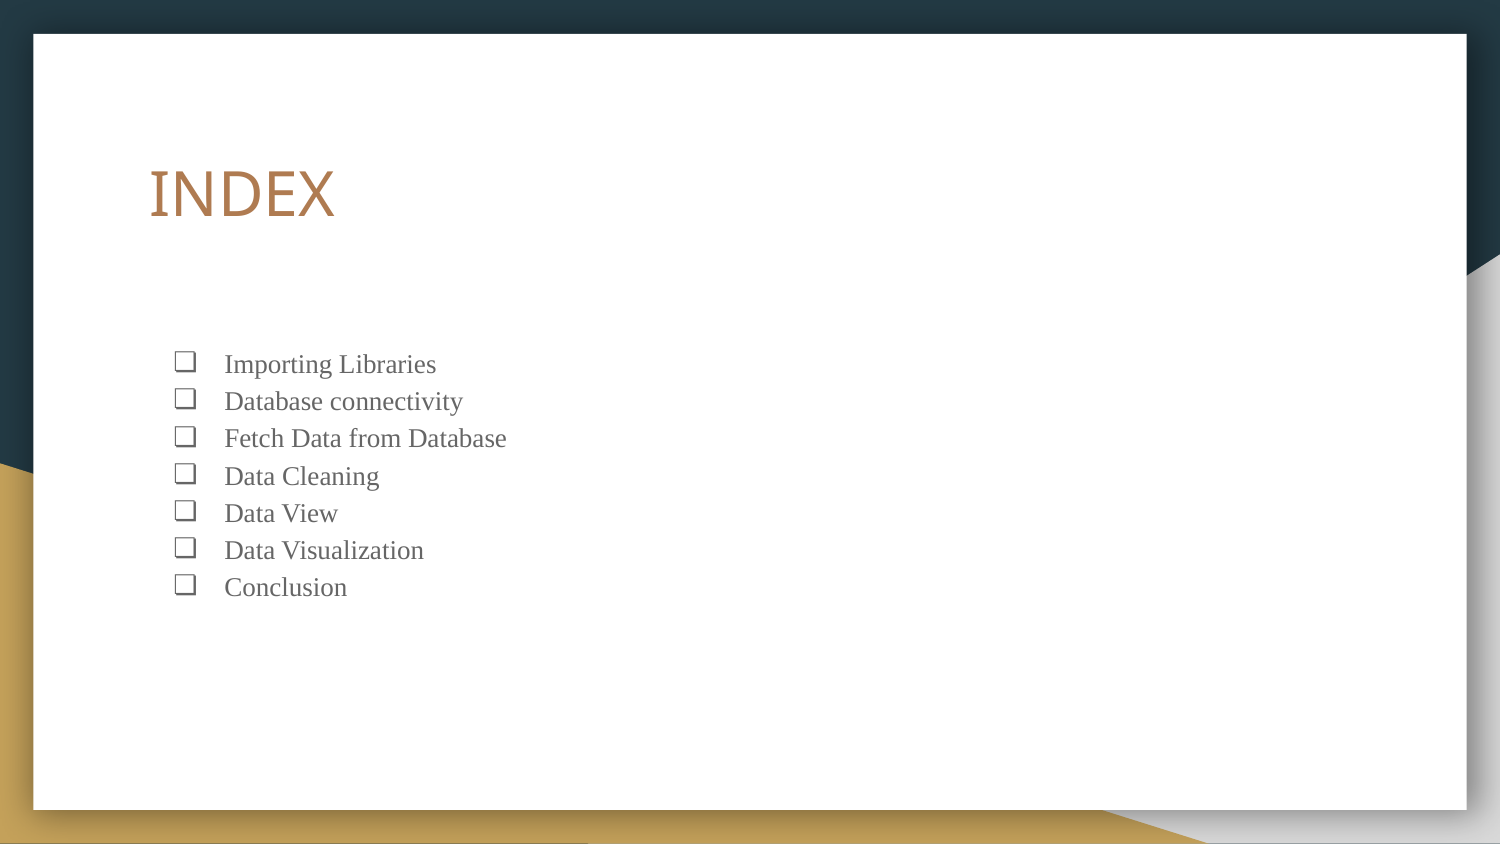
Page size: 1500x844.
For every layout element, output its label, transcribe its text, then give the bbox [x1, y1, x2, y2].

title INDEX [134, 138, 1366, 296]
list Importing Libraries Database connectivity Fetch Data from Database Data Cleaning Data View Data Visualization Conclusion [134, 326, 1366, 729]
